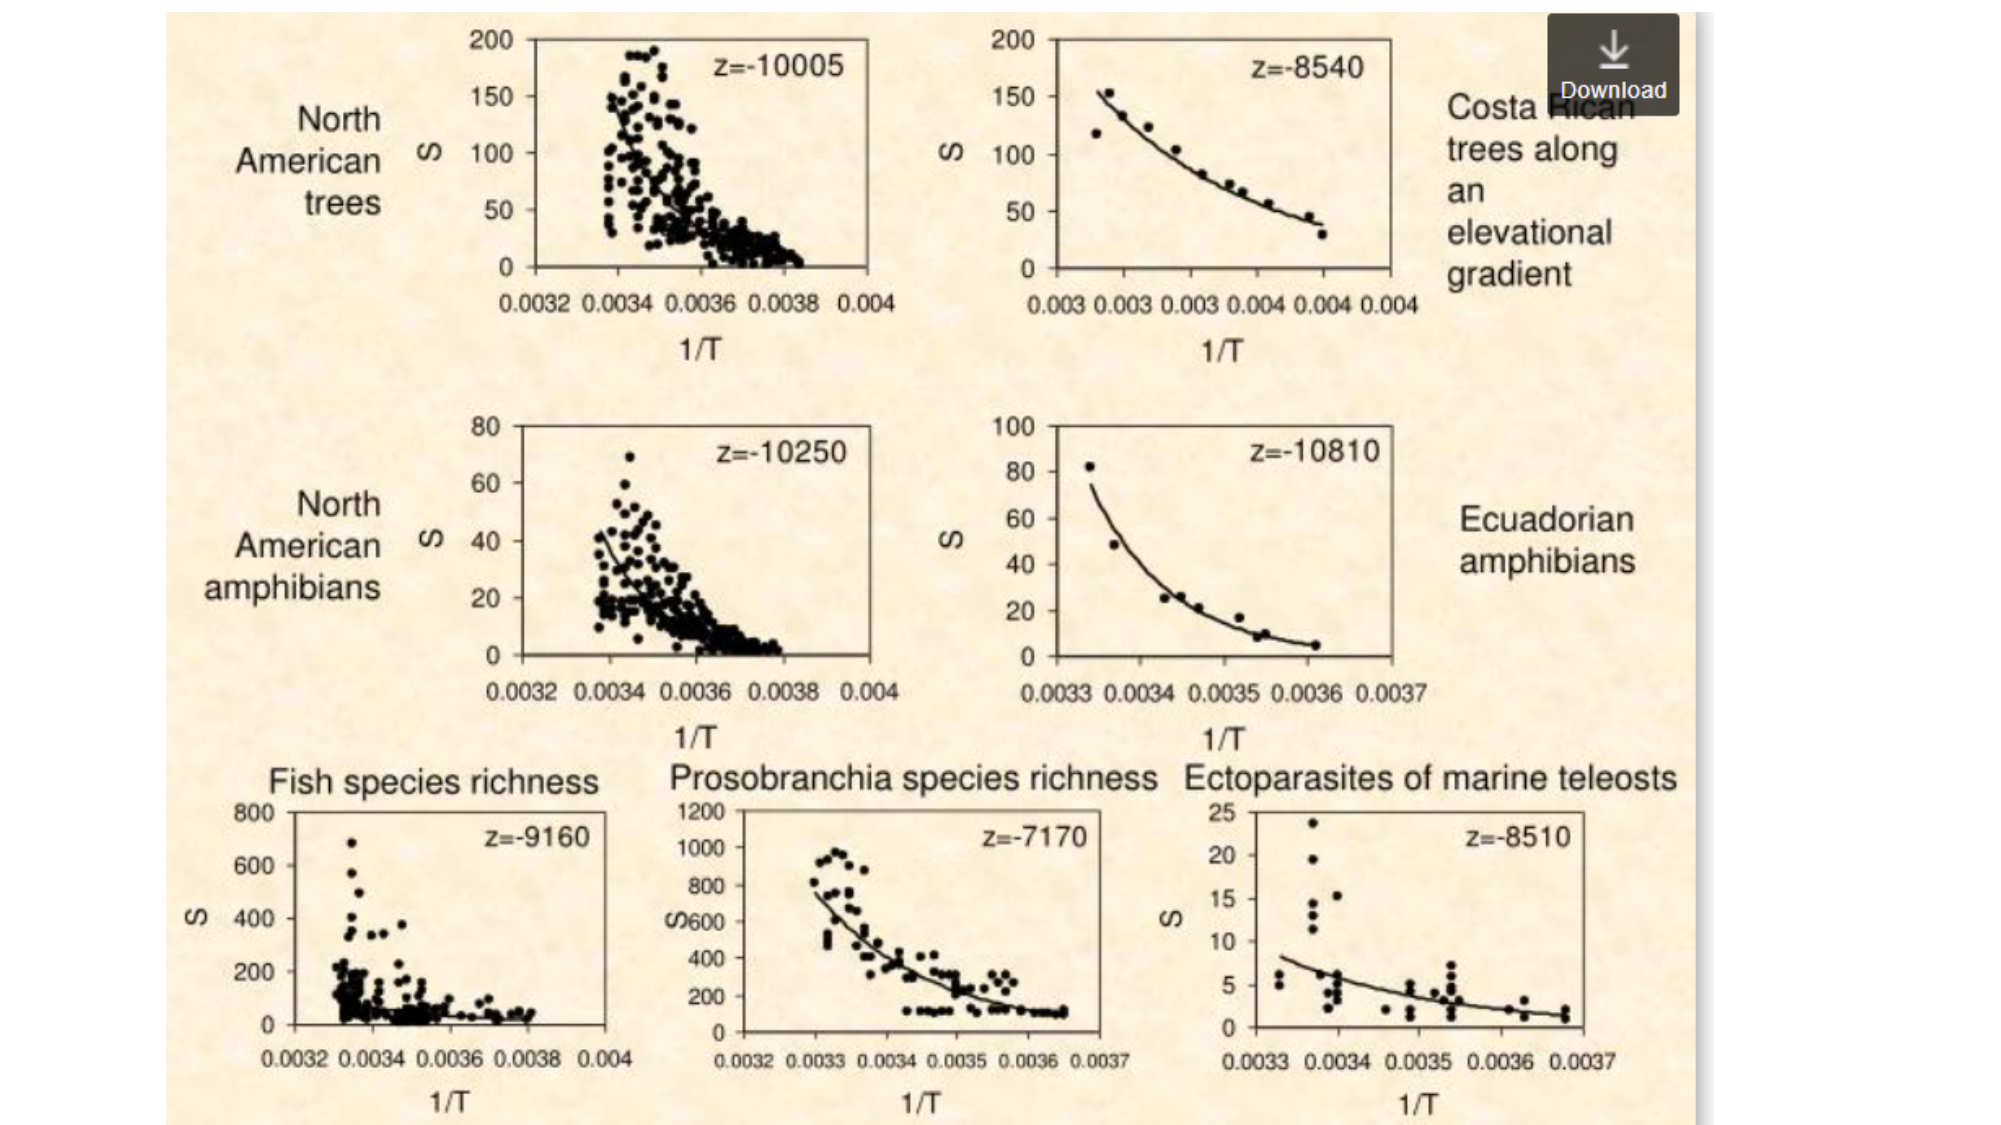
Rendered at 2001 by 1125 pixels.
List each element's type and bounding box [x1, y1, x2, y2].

picture [166, 12, 1714, 1125]
